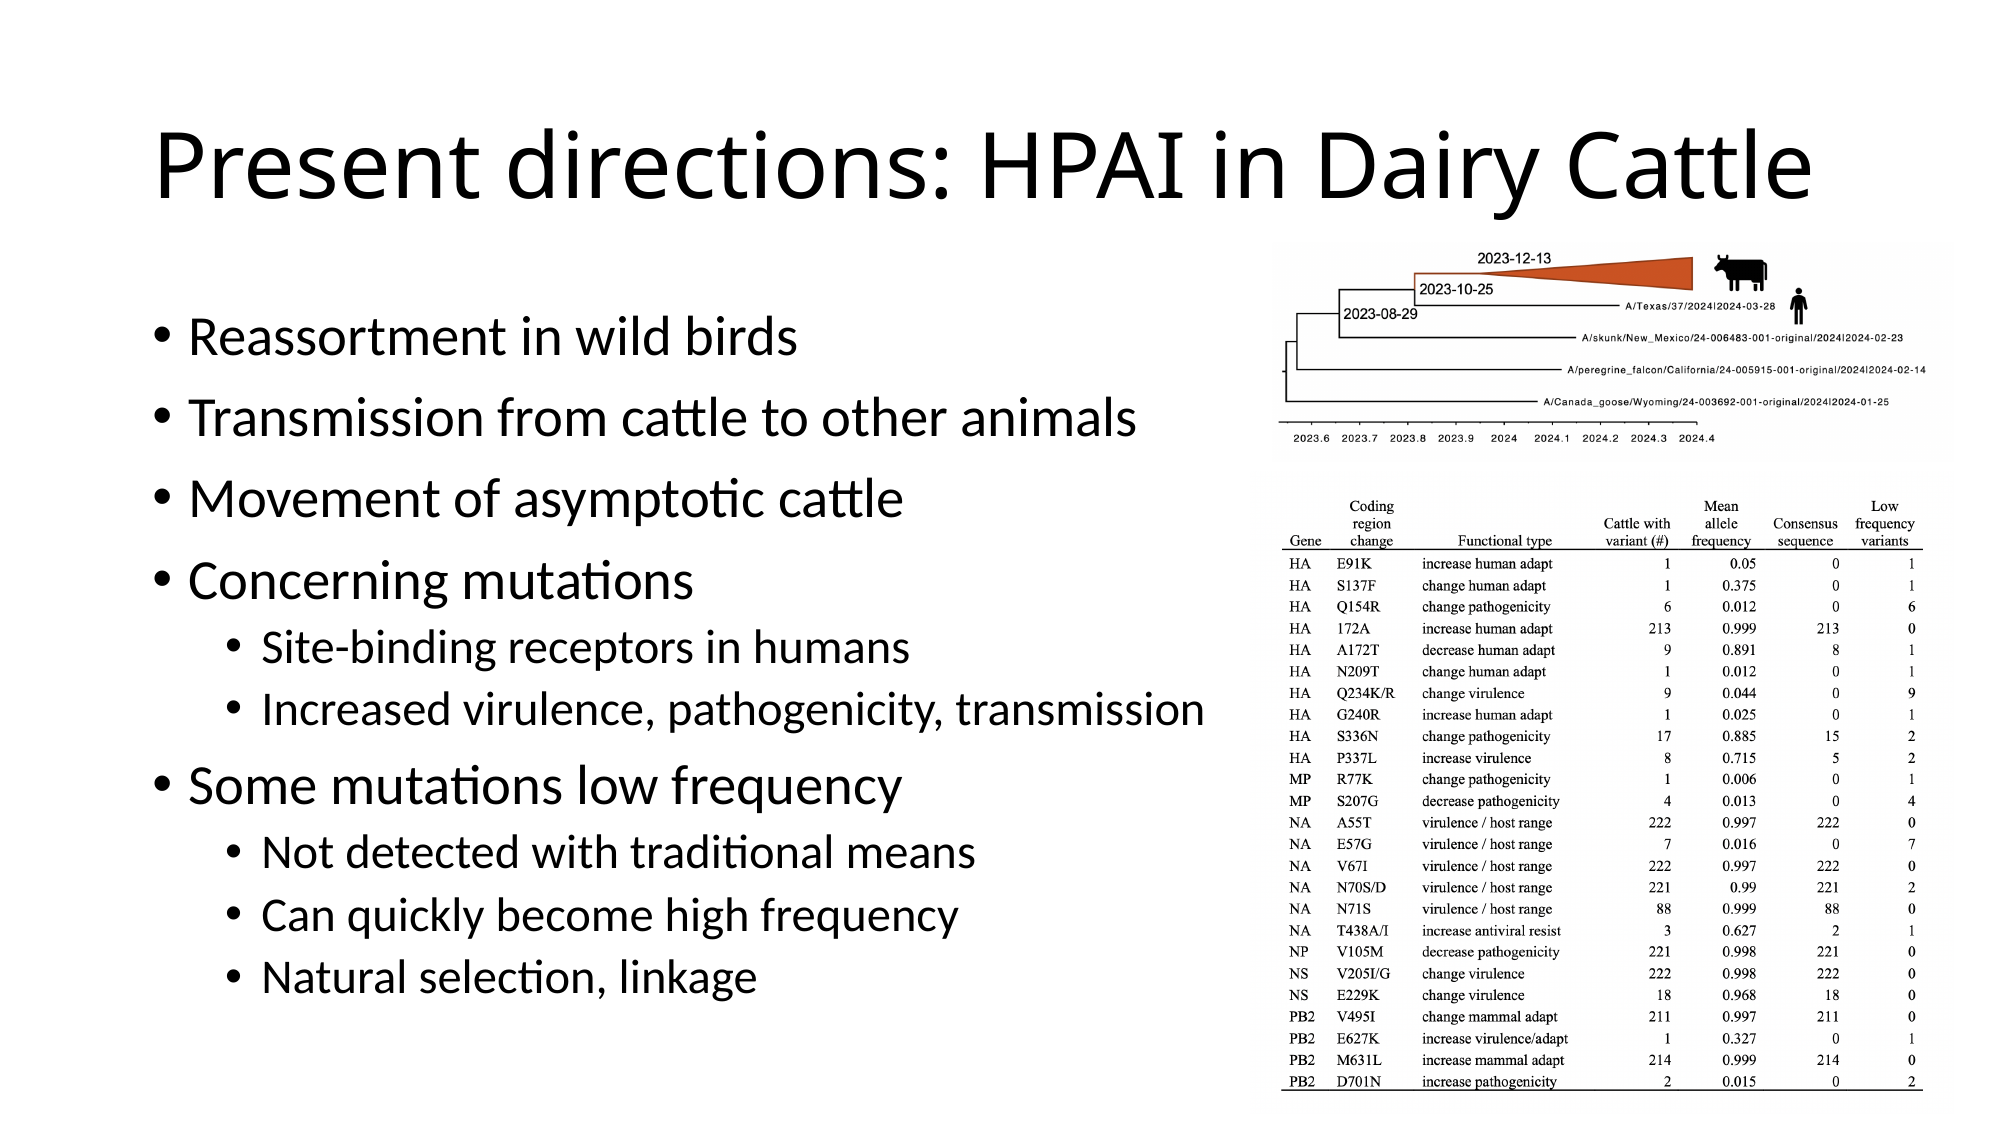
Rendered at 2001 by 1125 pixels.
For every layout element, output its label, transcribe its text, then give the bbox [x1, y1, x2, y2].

title Present directions: HPAI in Dairy Cattle [137, 59, 1863, 278]
picture [1272, 242, 1954, 462]
list Reassortment in wild birds Transmission from cattle to other animals Movement of asymptotic cattle Concerning mutations Site-binding receptors in humans Increased virulence, pathogenicity, transmission Some mutations low frequency Not detected with traditional means Can quickly become high frequency Natural selection, linkage [137, 299, 1863, 1014]
picture [1250, 471, 1954, 1114]
